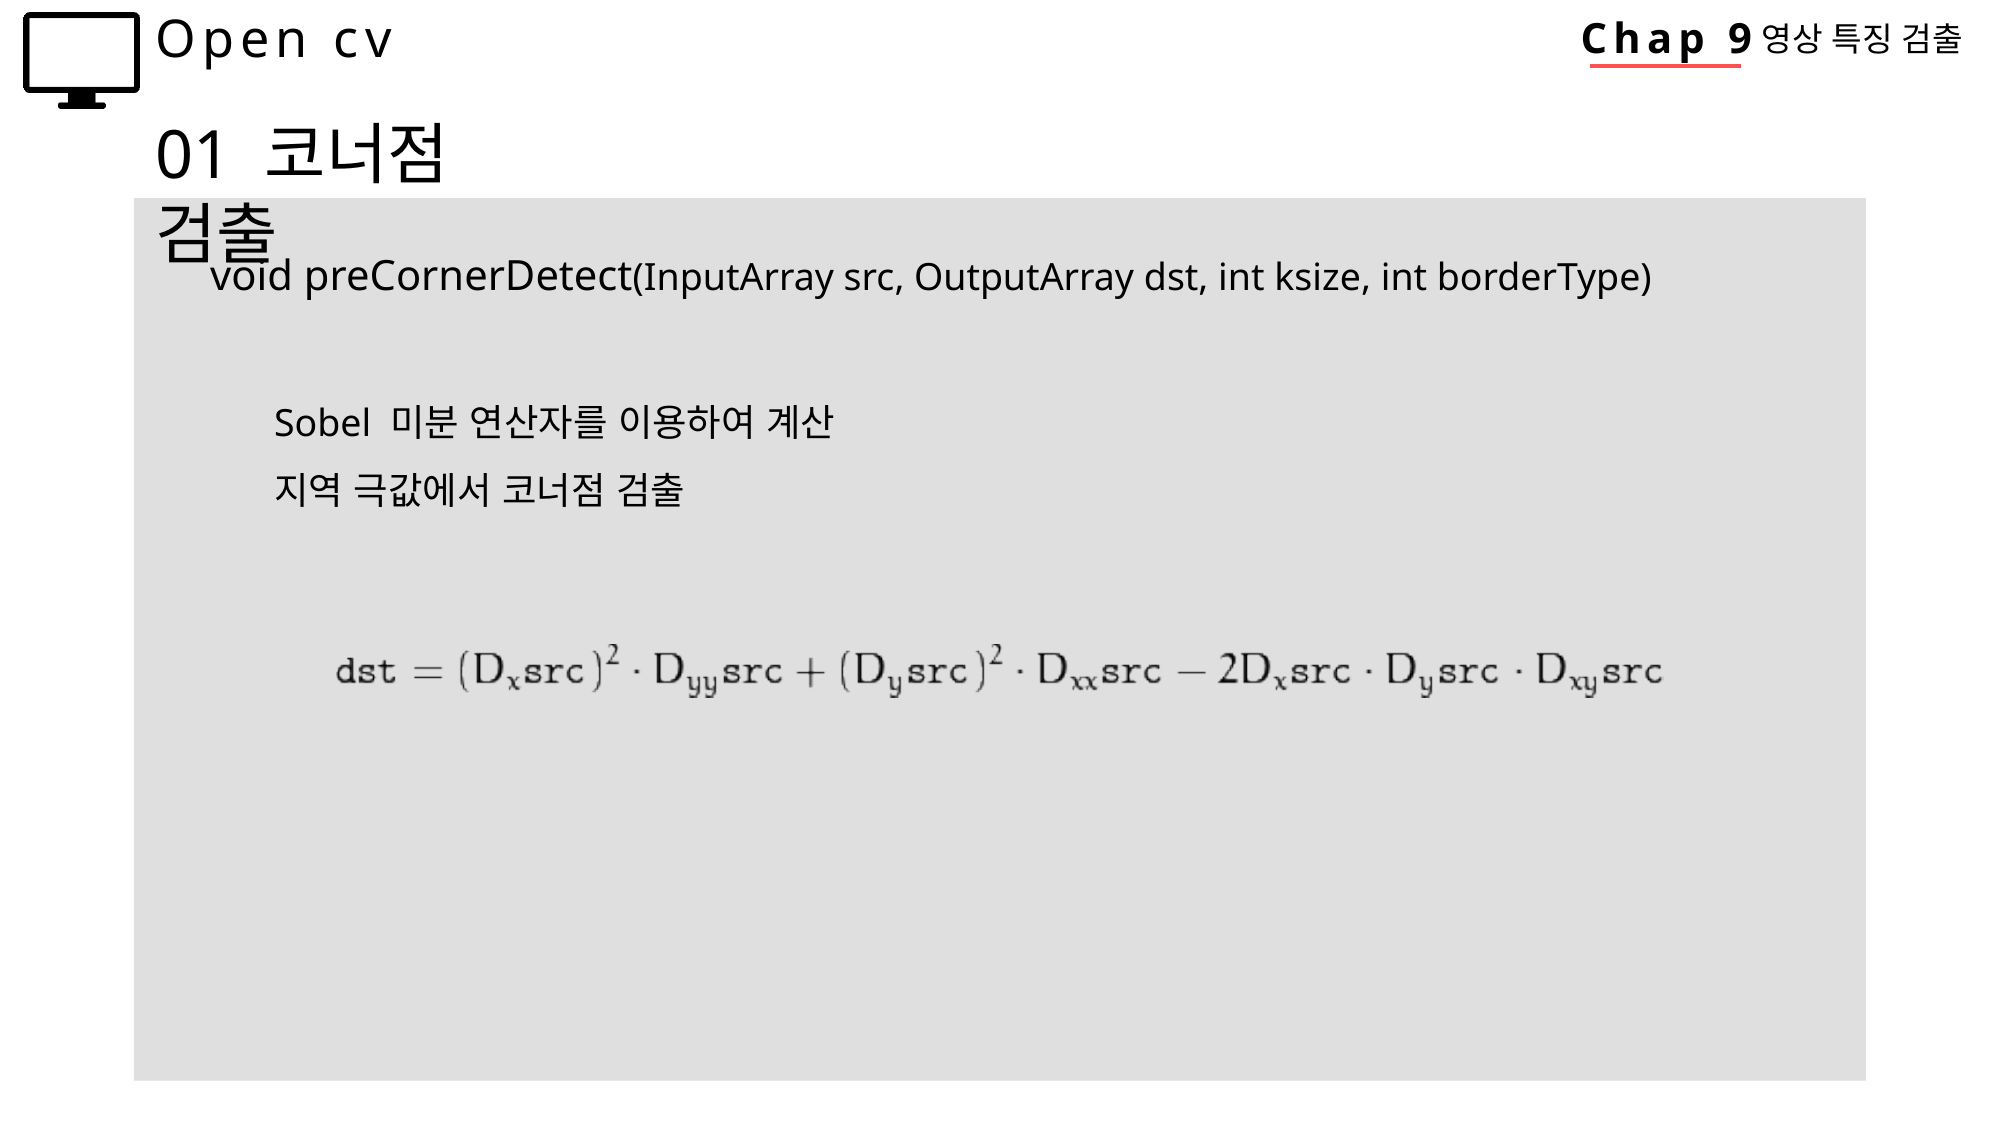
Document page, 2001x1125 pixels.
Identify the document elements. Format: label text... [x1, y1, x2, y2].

text_box Chap 9 [1531, 4, 1802, 73]
text_box [133, 198, 1866, 1081]
text_box void preCornerDetect(InputArray src, OutputArray dst, int ksize, int borderType) [195, 241, 1799, 307]
picture [23, 1, 140, 119]
text_box 영상 특징 검출 [1741, 10, 1978, 66]
picture [335, 644, 1665, 699]
text_box Sobel 미분 연산자를 이용하여 계산 지역 극값에서 코너점 검출 [259, 369, 1751, 519]
text_box 01 코너점 검출 [140, 104, 594, 280]
text_box Open cv [140, 0, 411, 72]
